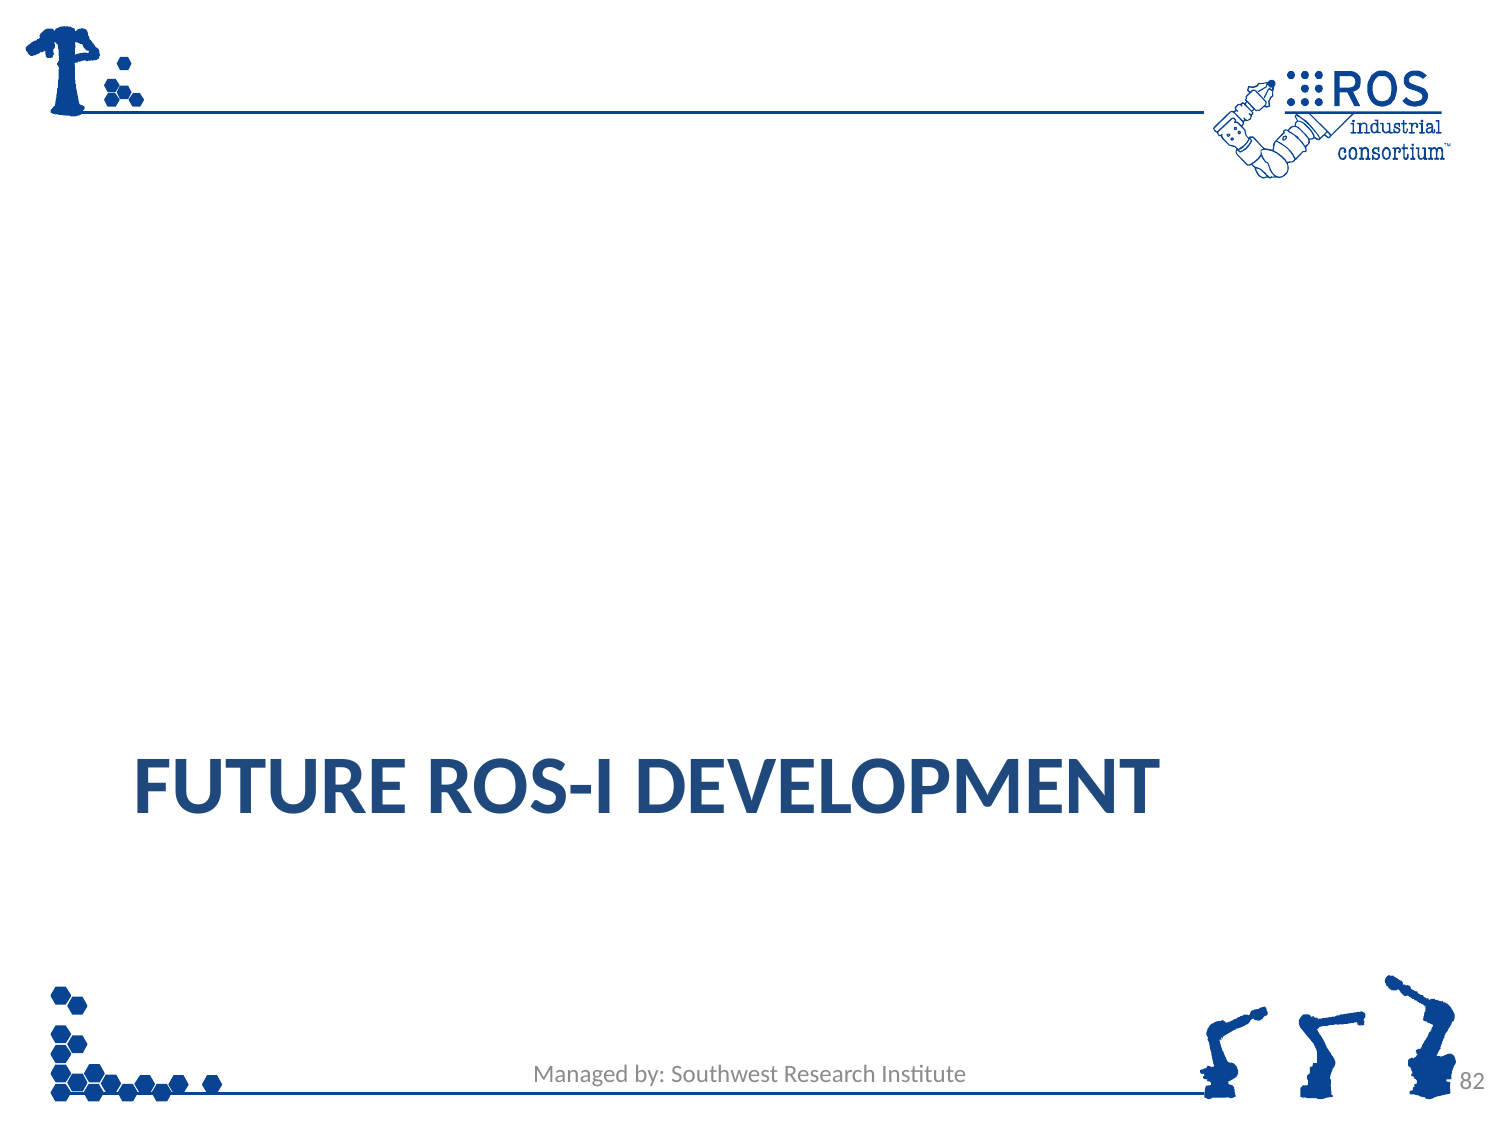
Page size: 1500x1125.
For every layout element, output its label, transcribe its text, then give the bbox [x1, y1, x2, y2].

slide_number [99, 1025, 388, 1085]
slide_number 82 [1149, 1050, 1500, 1110]
title Future ROS-I Development [118, 722, 1394, 947]
footer Managed by: Southwest Research Institute [468, 1042, 1032, 1103]
